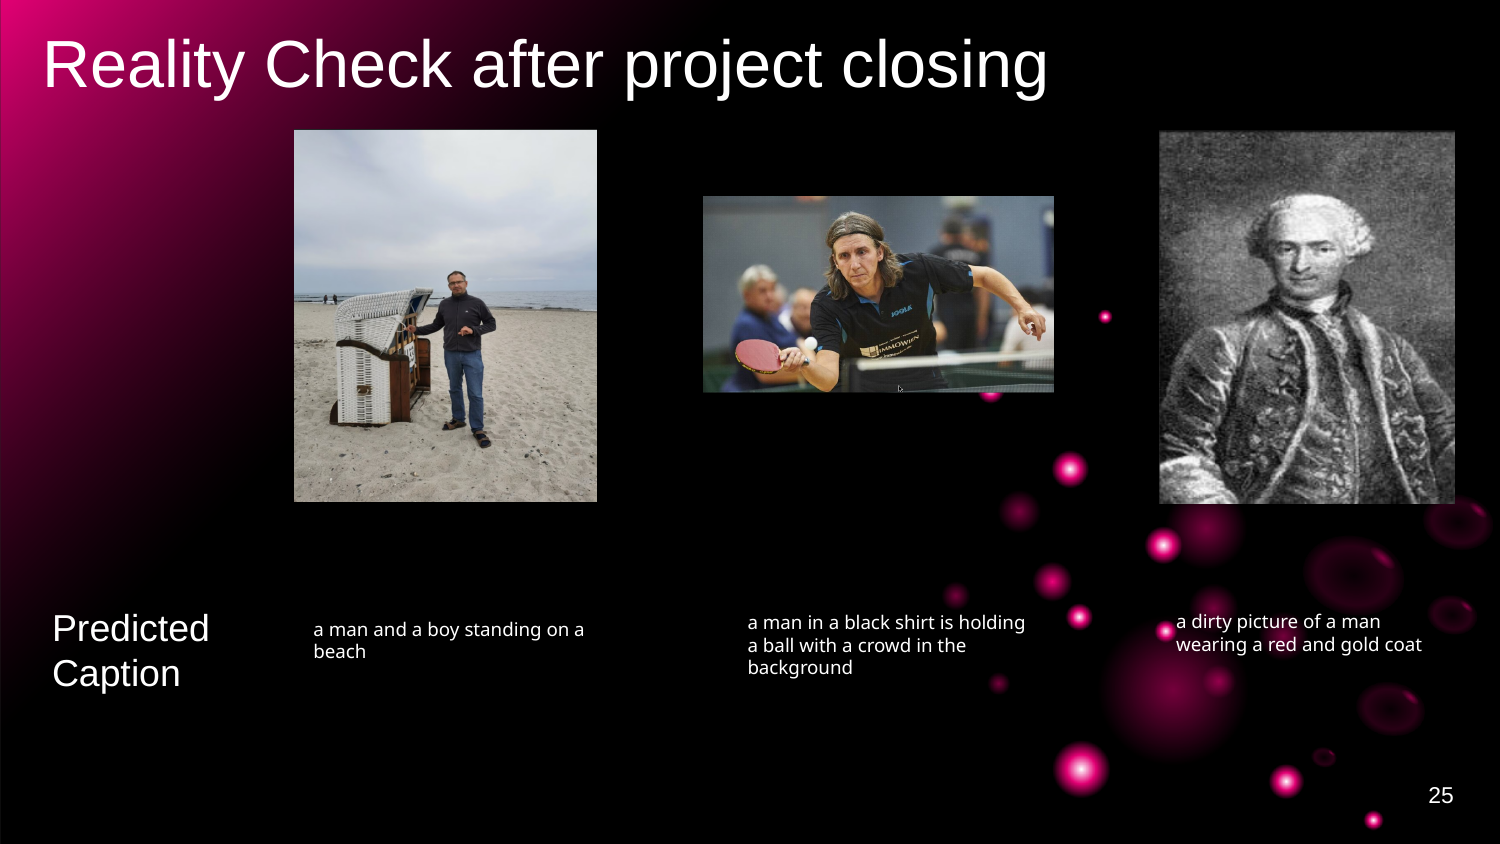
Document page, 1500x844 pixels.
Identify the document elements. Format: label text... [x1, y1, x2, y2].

title Reality Check after project closing [42, 29, 1458, 96]
list Predicted Caption [52, 183, 1458, 752]
picture [0, 0, 1500, 844]
text_box a man in a black shirt is holding a ball with a crowd in the background [732, 596, 1041, 694]
text_box a man and a boy standing on a beach [298, 602, 607, 700]
text_box a dirty picture of a man wearing a red and gold coat [1161, 595, 1470, 671]
slide_number 25 [1406, 776, 1454, 813]
